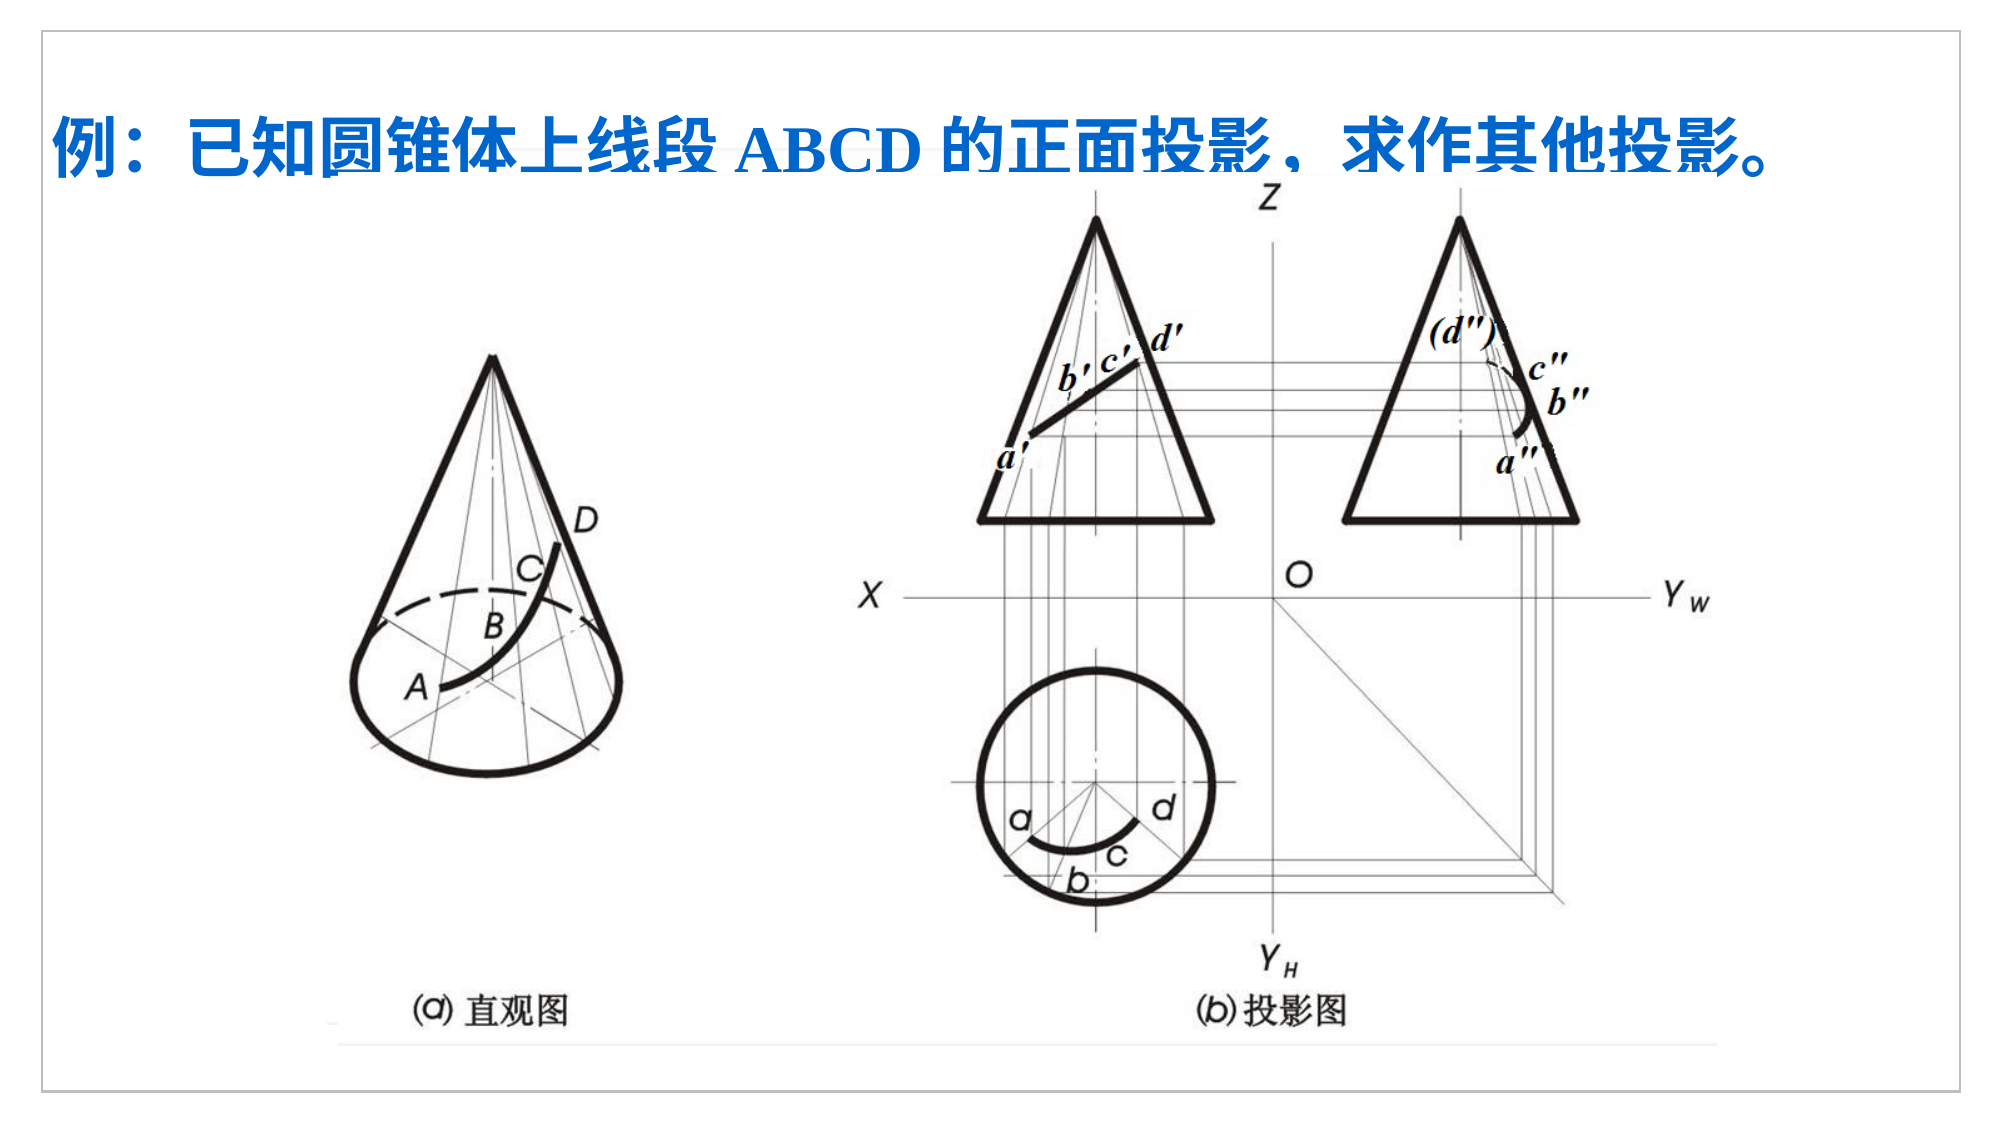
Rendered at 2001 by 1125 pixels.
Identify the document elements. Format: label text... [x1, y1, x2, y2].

picture [326, 148, 1717, 1046]
text_box 例：已知圆锥体上线段ABCD的正面投影，求作其他投影。 [36, 66, 1976, 149]
